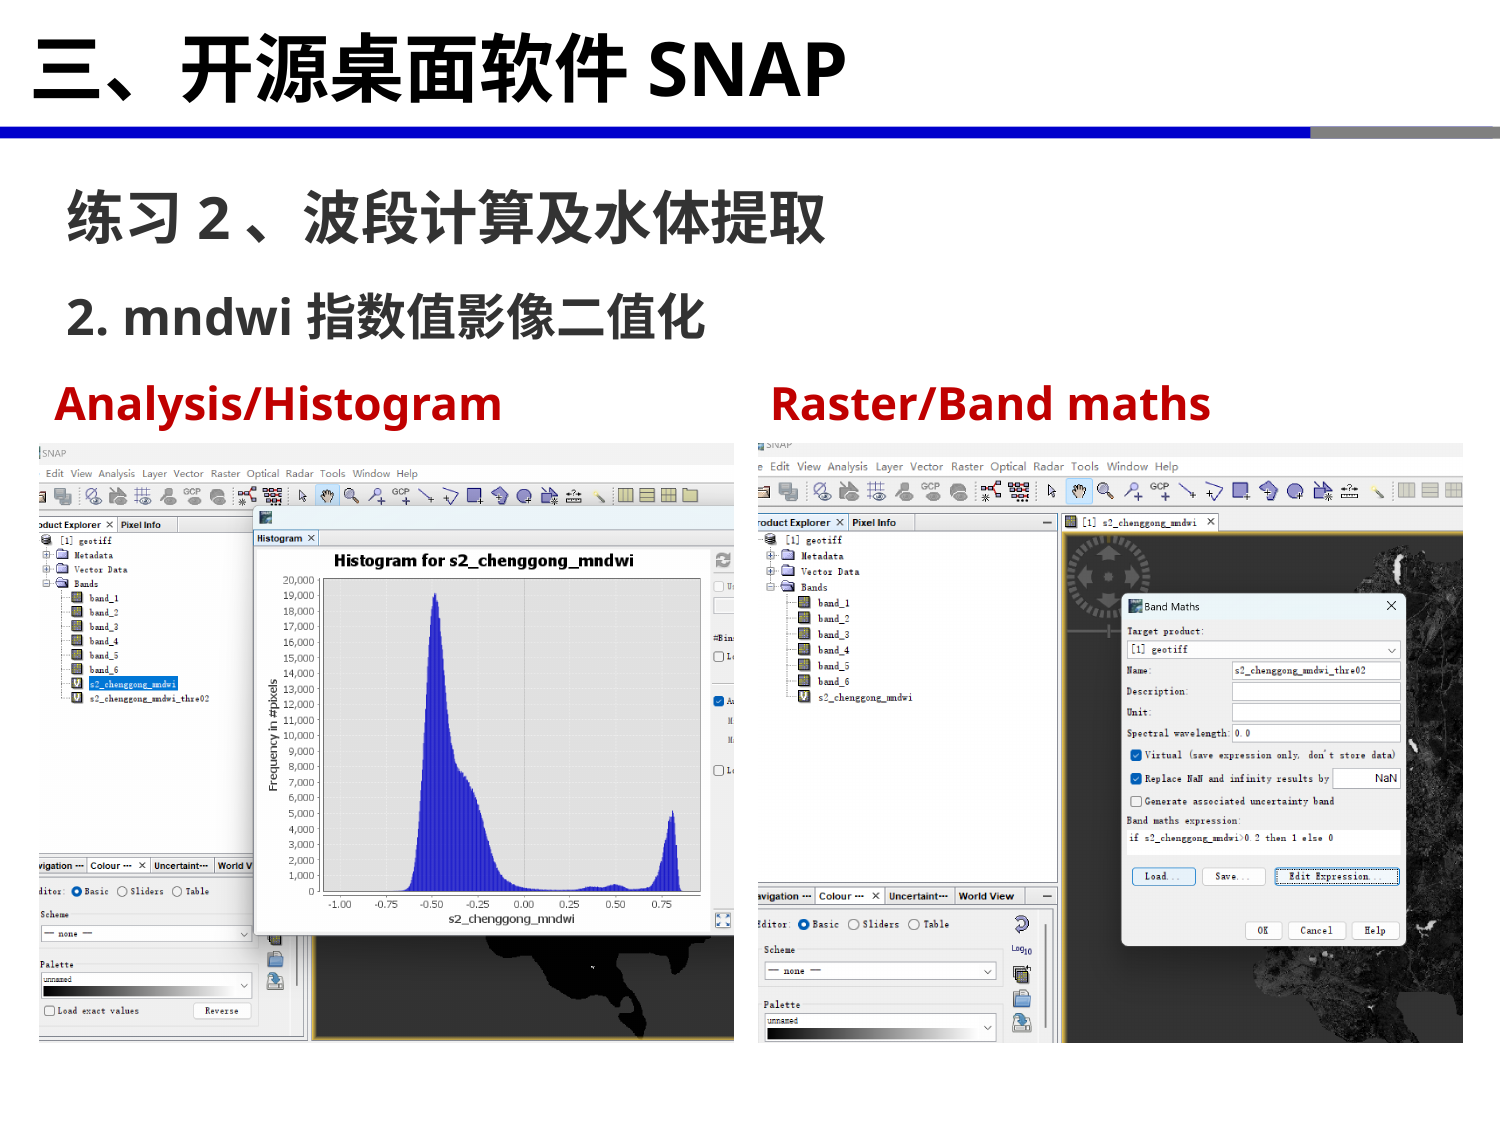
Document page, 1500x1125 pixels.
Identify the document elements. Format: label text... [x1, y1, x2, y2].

text_box 2. mndwi指数值影像二值化 [52, 247, 1382, 353]
text_box Analysis/Histogram [39, 367, 624, 438]
picture [38, 442, 735, 1044]
text_box 练习2、波段计算及水体提取 [52, 138, 1448, 259]
text_box Raster/Band maths [755, 367, 1377, 438]
picture [758, 442, 1463, 1044]
title 三、开源桌面软件SNAP [0, 1, 1479, 132]
